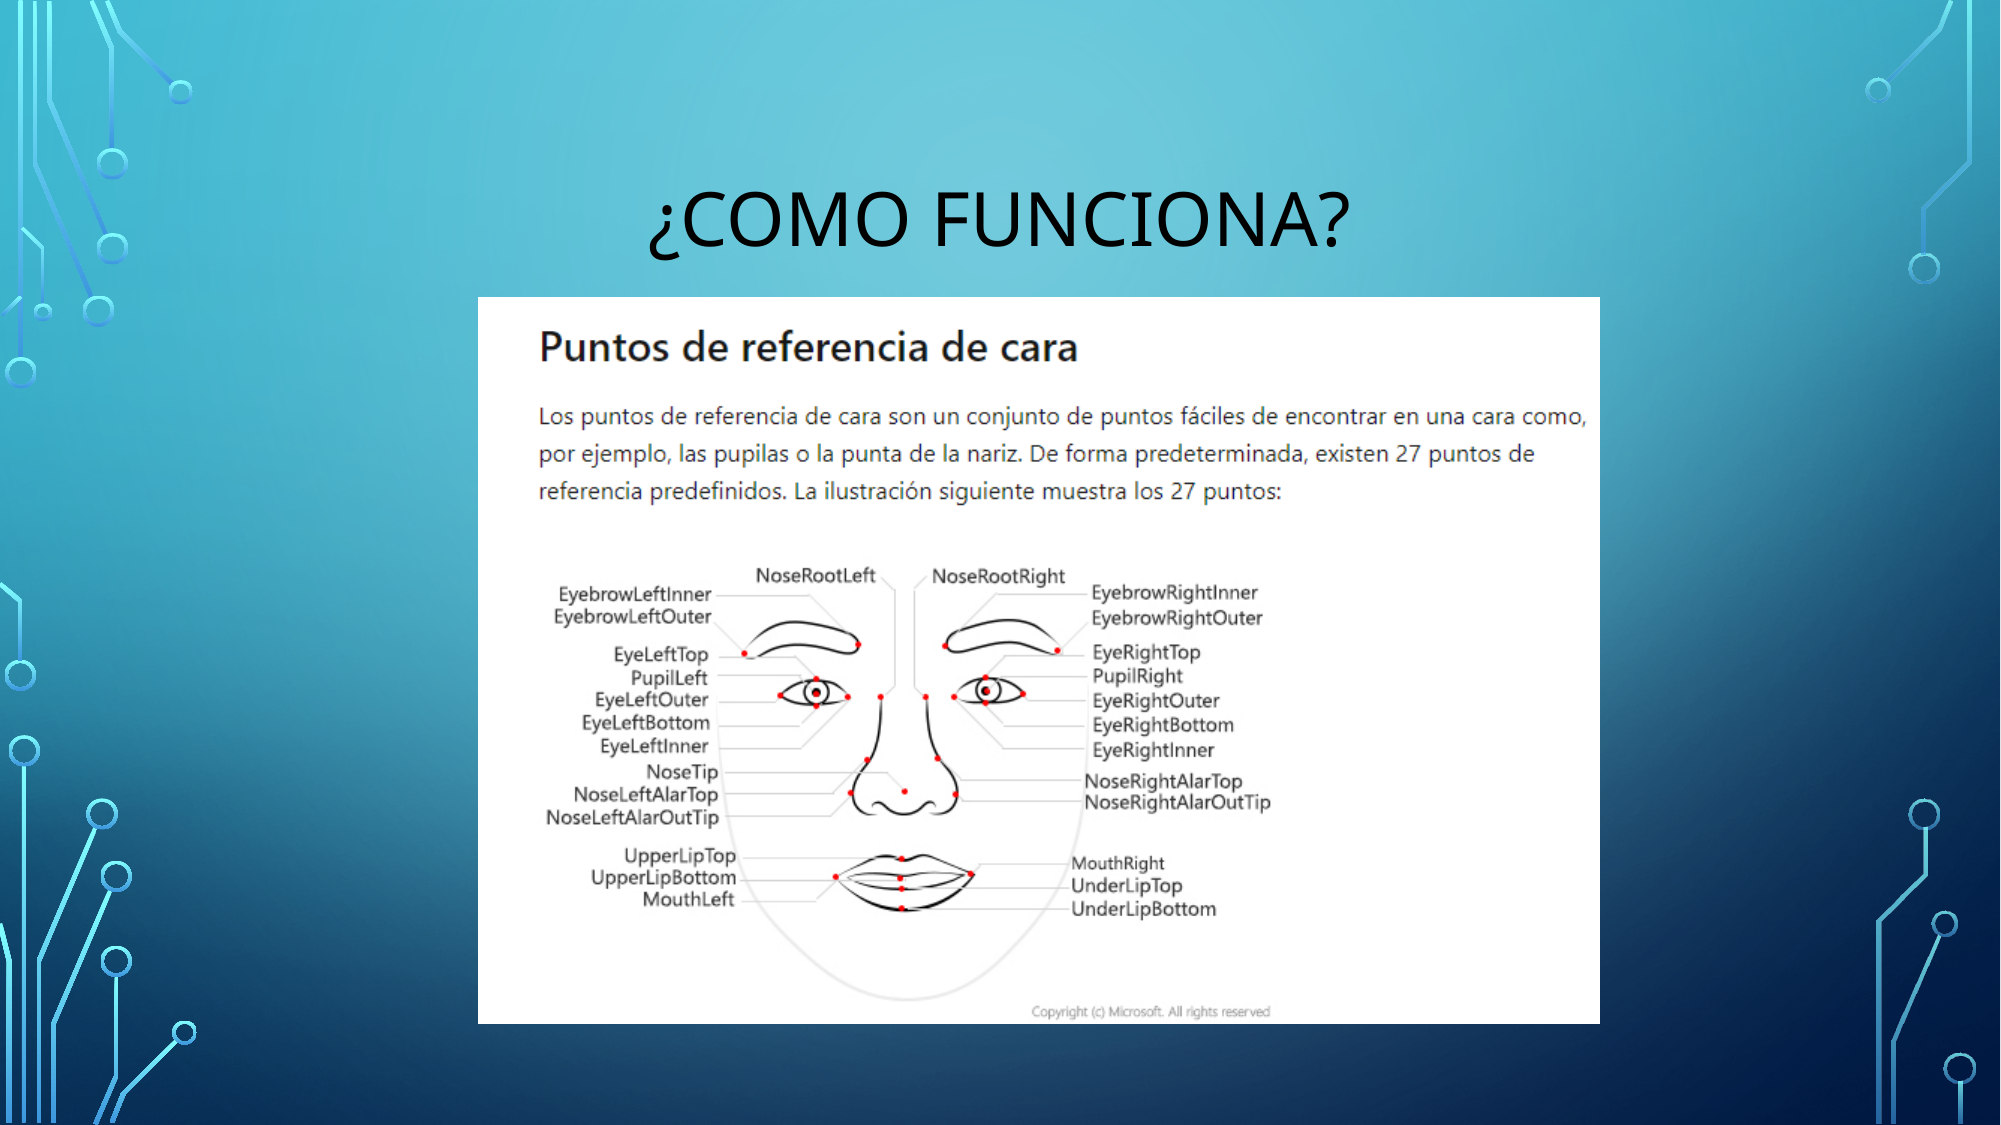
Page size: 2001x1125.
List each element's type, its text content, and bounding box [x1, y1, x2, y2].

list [477, 297, 1600, 1024]
title ¿Como funciona? [187, 101, 1813, 344]
